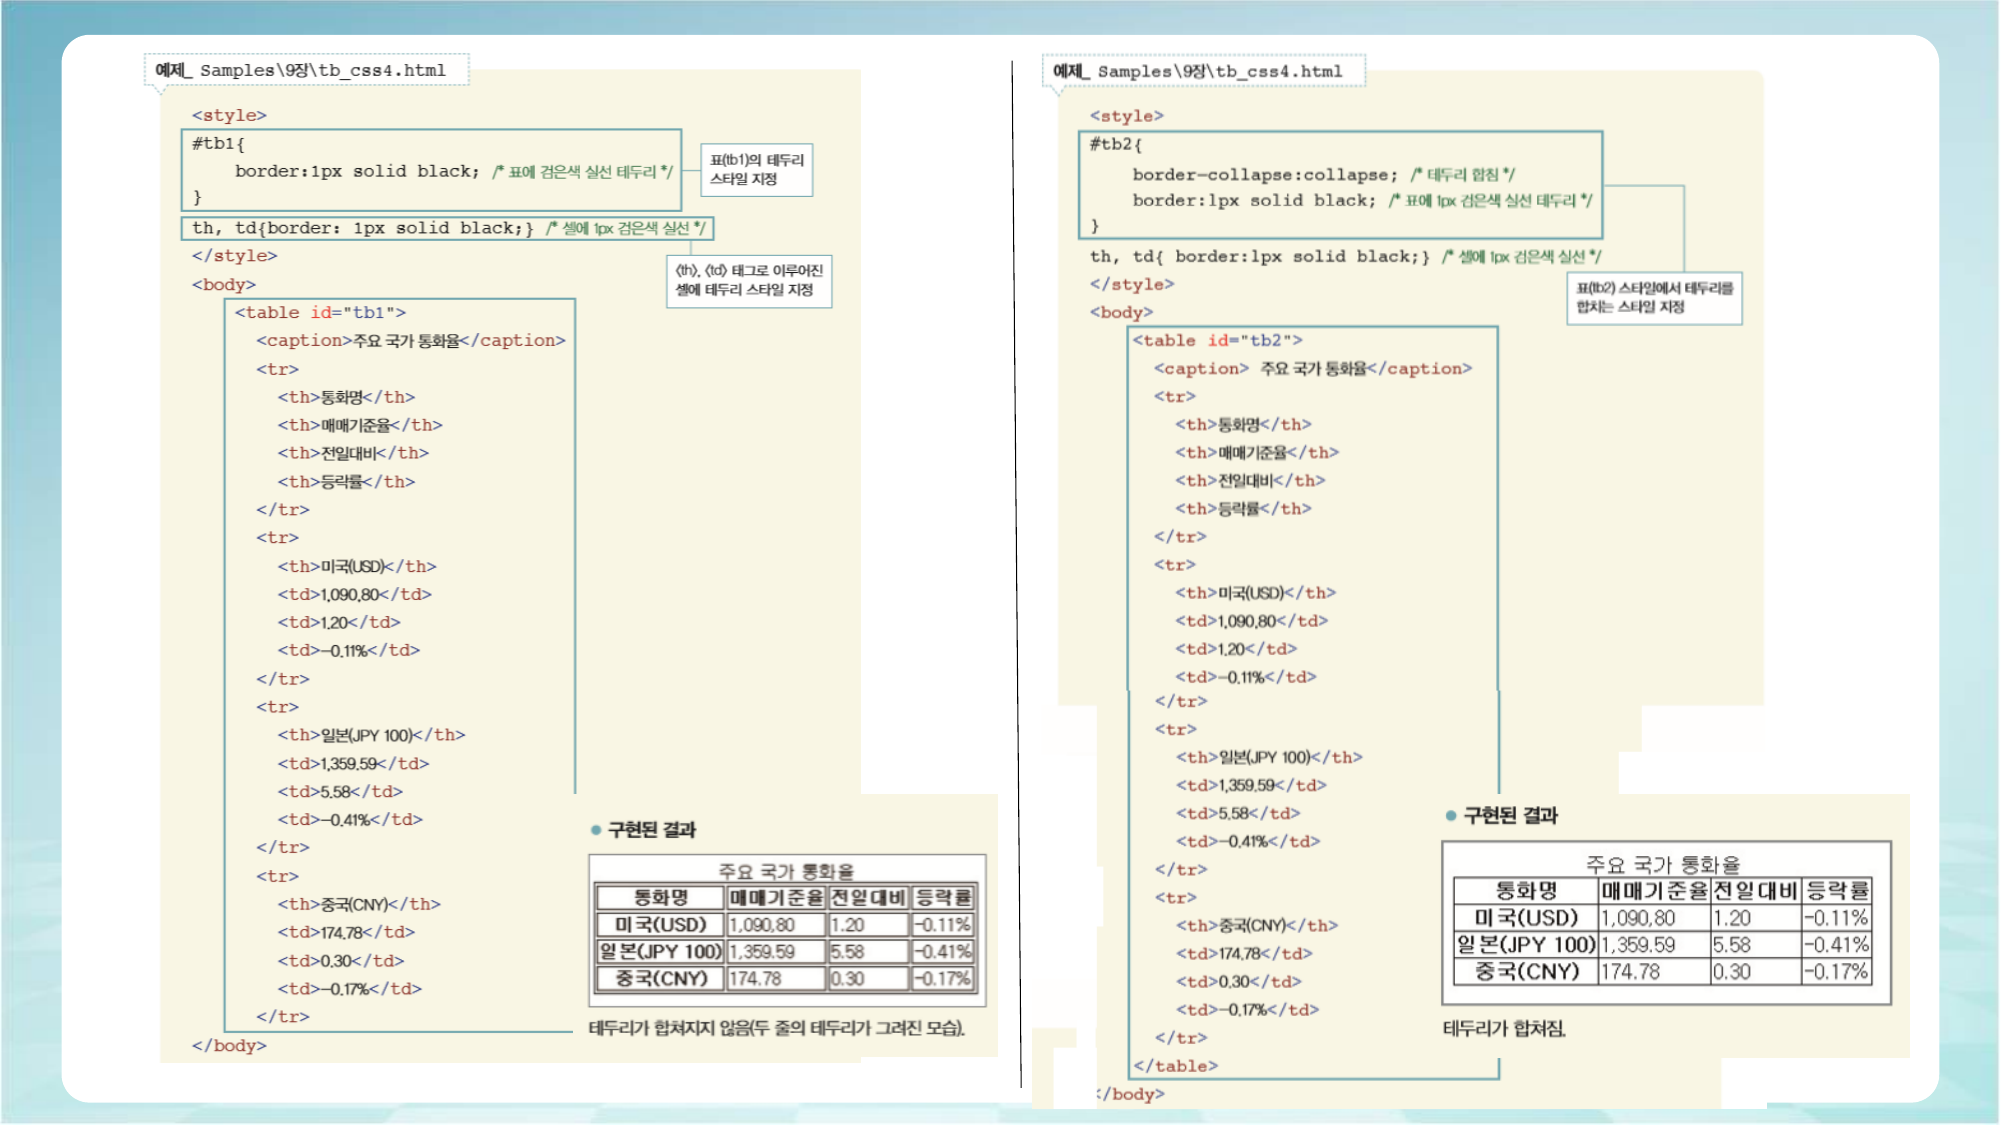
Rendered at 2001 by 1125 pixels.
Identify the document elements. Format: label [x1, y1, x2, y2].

picture [0, 0, 2001, 1125]
text_box [1012, 60, 1022, 1088]
